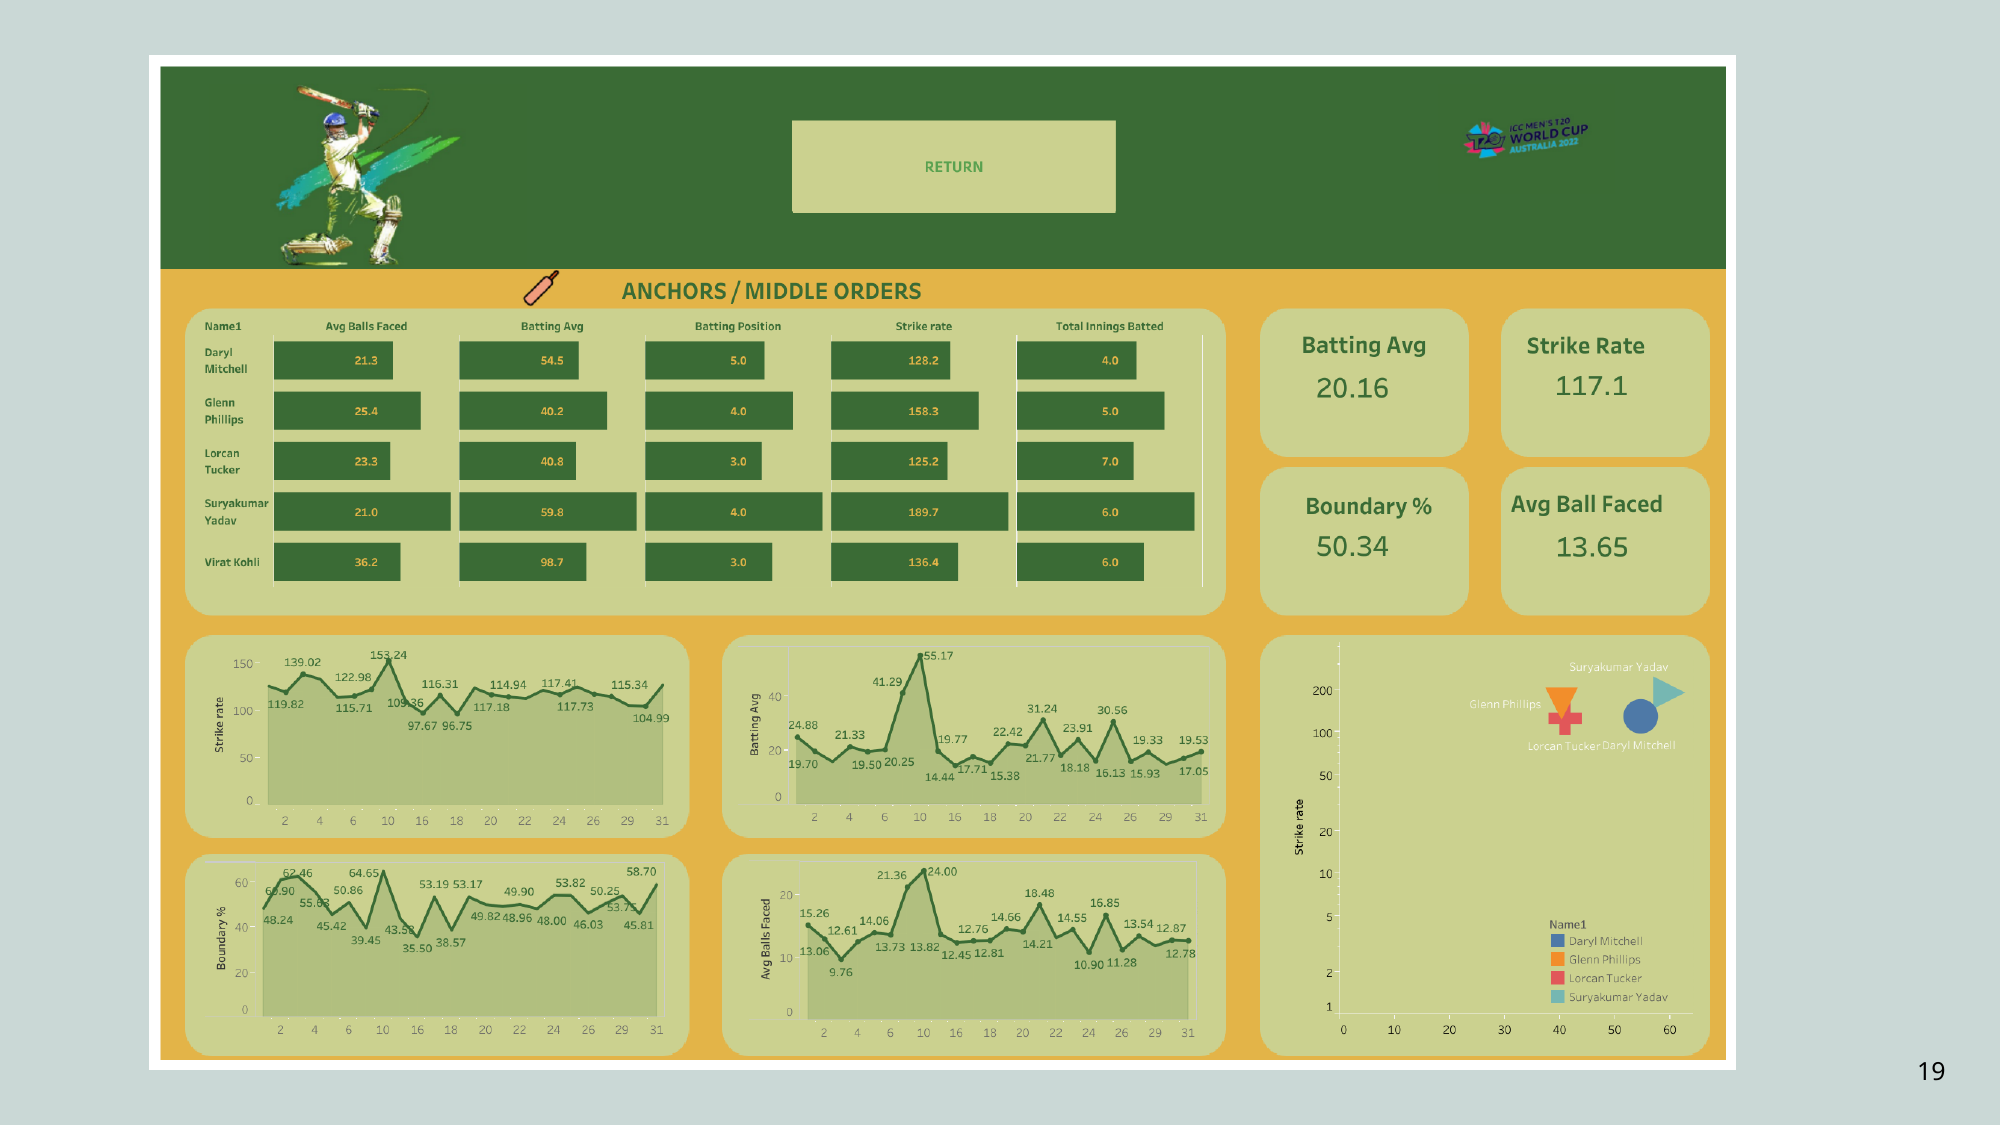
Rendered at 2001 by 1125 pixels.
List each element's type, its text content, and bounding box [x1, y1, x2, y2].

slide_number 19 [1510, 1042, 1961, 1103]
picture [149, 55, 1736, 1070]
